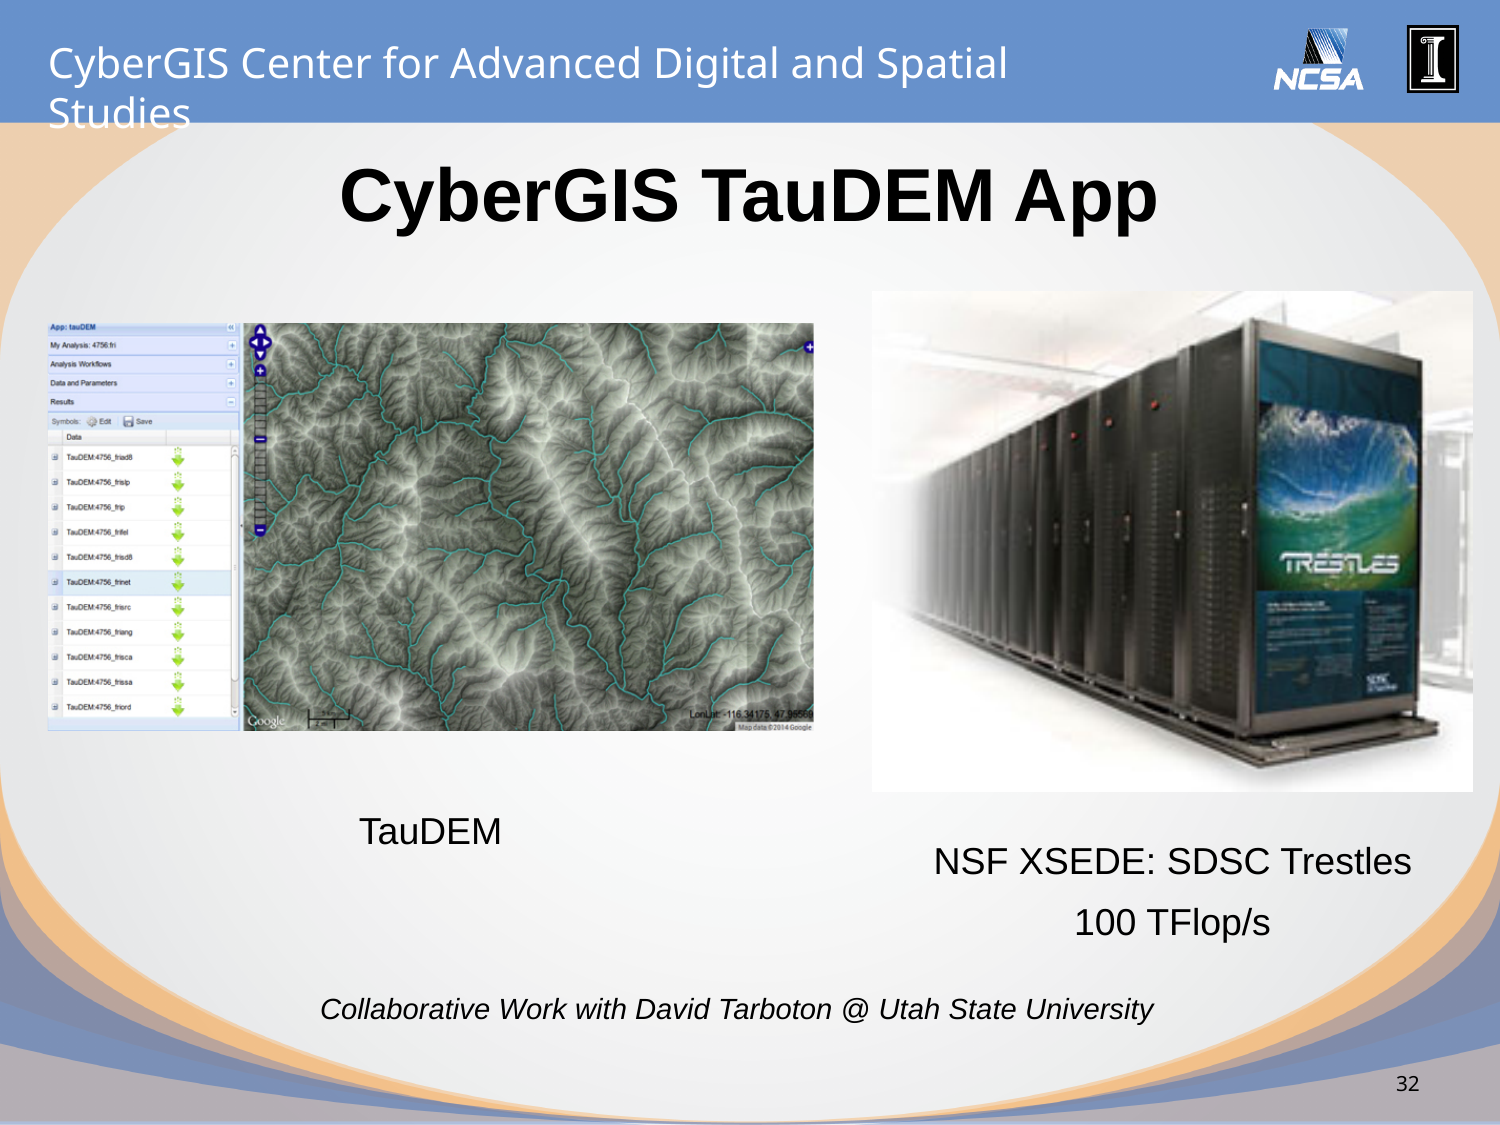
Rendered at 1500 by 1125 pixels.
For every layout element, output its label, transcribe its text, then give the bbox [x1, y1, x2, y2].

text_box Collaborative Work with David Tarboton @ Utah State University [65, 982, 1409, 1033]
picture [0, 0, 1500, 1125]
title CyberGIS TauDEM App [75, 134, 1425, 245]
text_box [936, 829, 1410, 952]
text_box TauDEM [344, 799, 518, 860]
slide_number 32 [1391, 1042, 1478, 1103]
